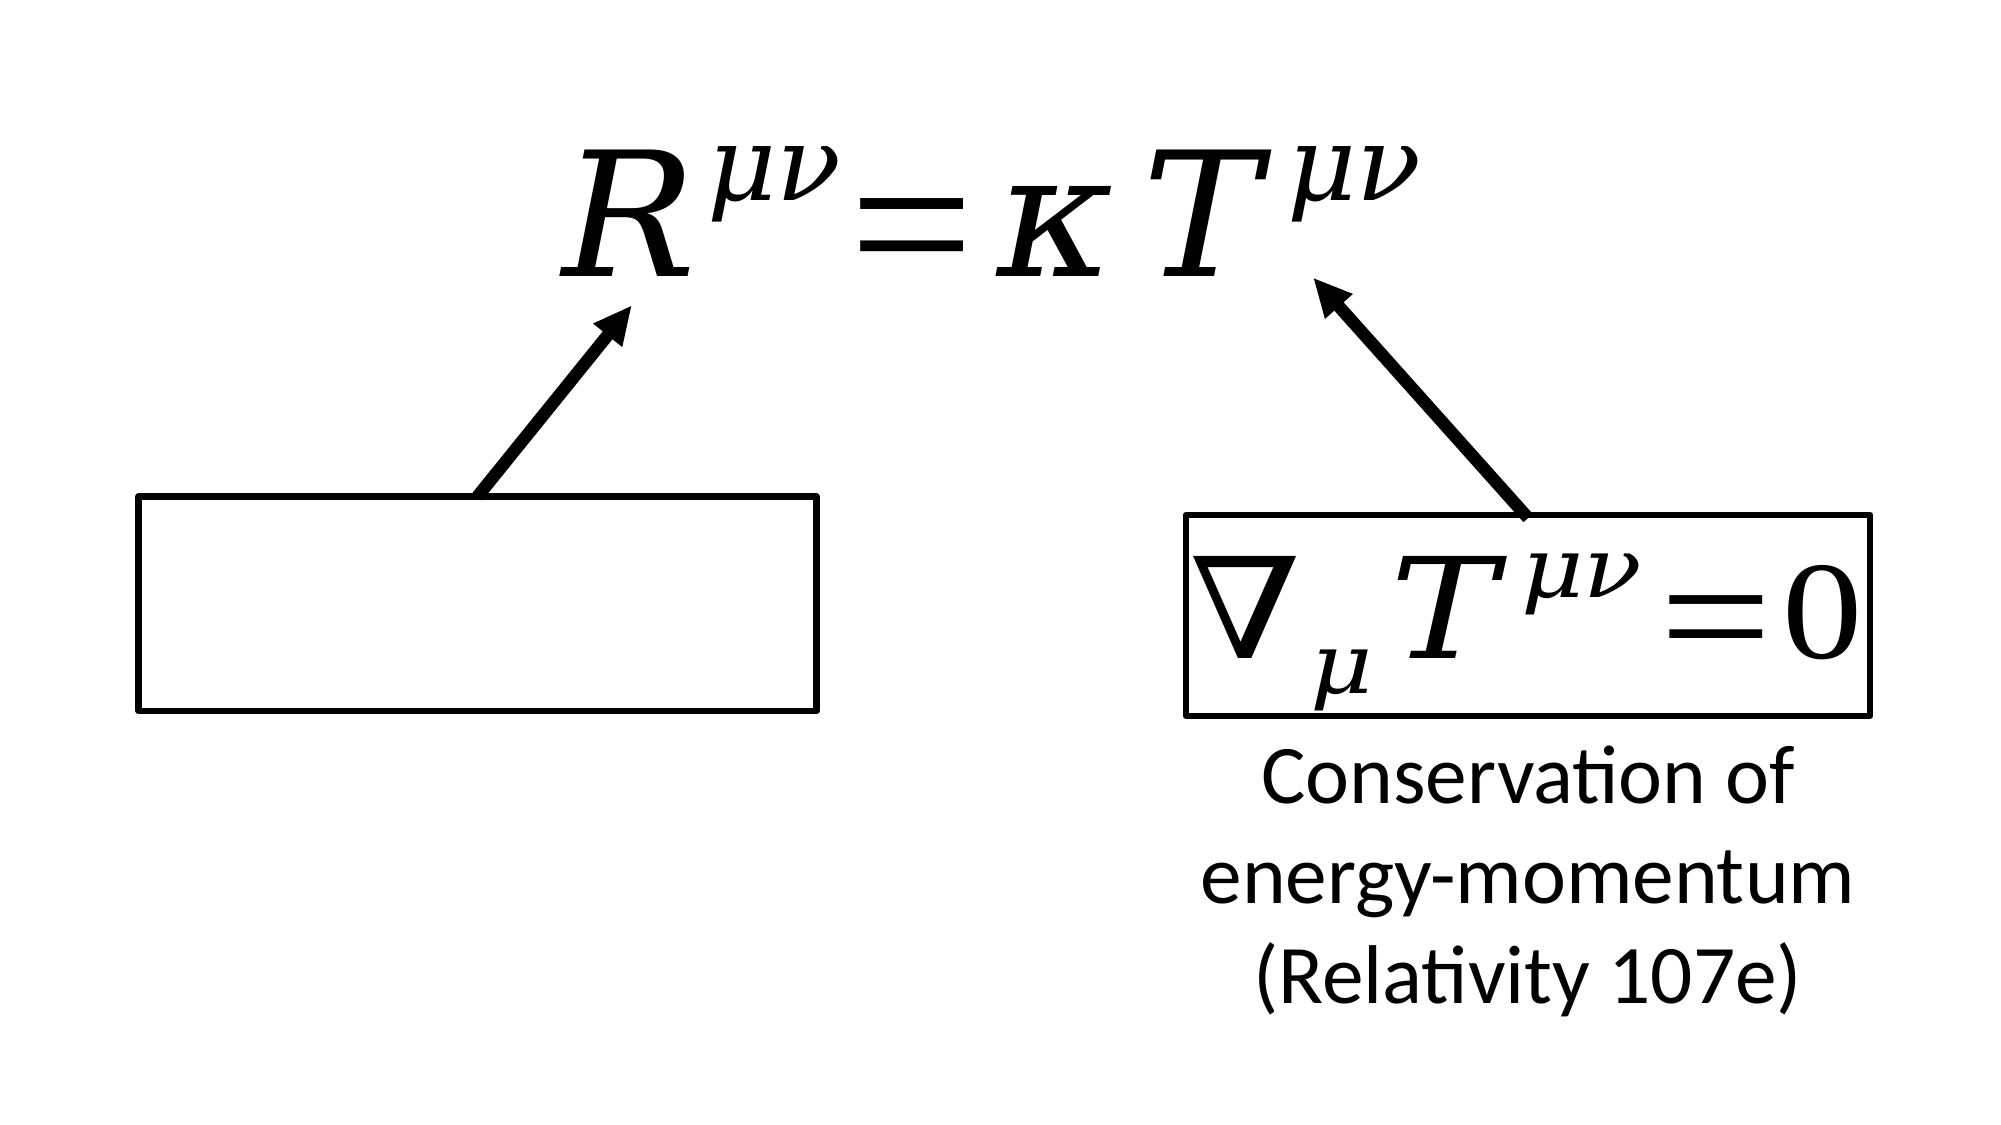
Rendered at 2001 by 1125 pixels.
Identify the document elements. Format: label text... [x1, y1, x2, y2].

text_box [1189, 278, 1868, 714]
text_box Conservation of energy-momentum (Relativity 107e) [1169, 713, 1887, 1028]
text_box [138, 305, 817, 714]
